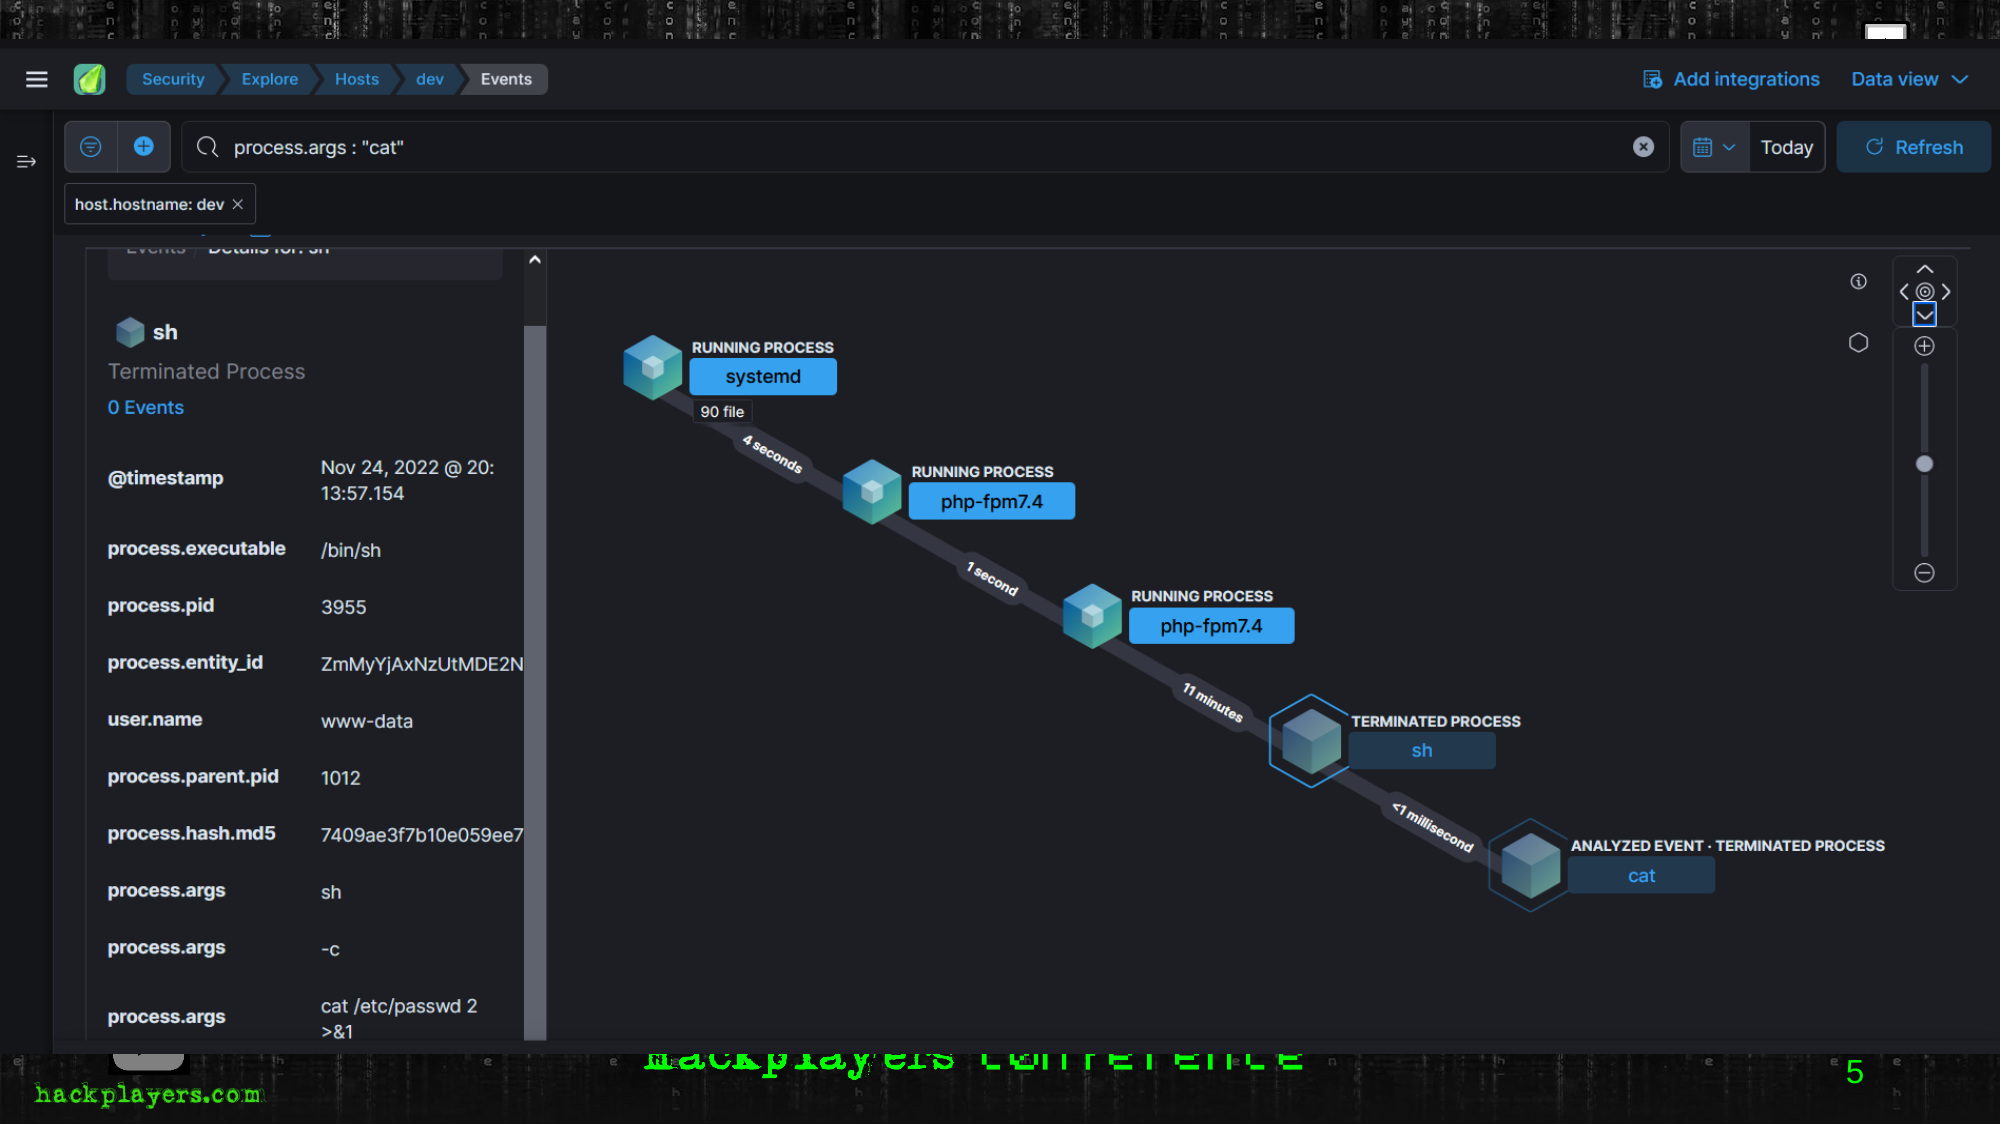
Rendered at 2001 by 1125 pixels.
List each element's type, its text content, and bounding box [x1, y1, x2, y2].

text_box ‹#› [1668, 1063, 1880, 1101]
text_box ¿Qué lo hace diferente? - Kraken, a modular multi-language webshell [149, 0, 1765, 37]
picture [0, 0, 2000, 1124]
